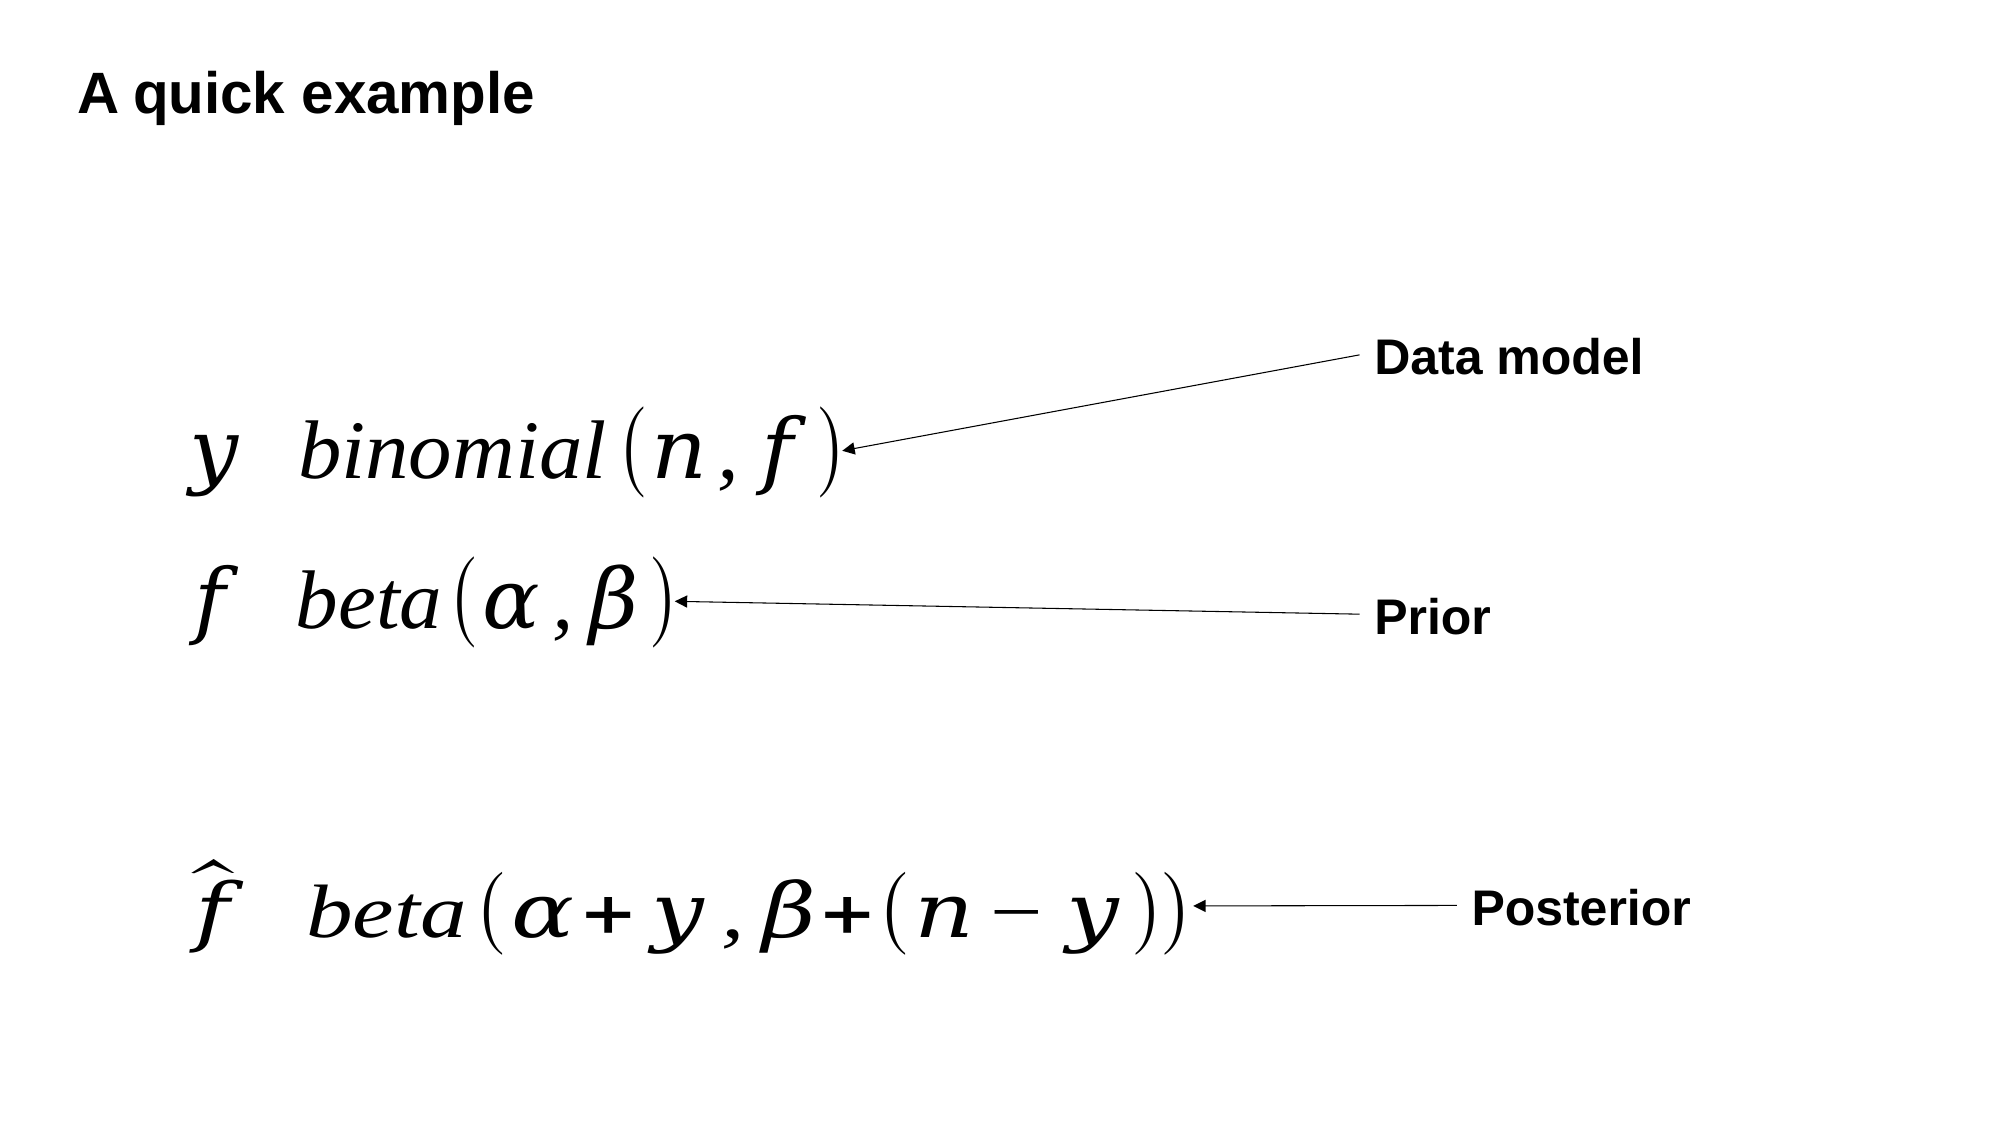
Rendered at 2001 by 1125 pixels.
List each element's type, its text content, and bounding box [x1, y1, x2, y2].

text_box Data model [1359, 317, 1939, 393]
text_box Prior [1359, 576, 1939, 652]
text_box Posterior [1456, 868, 2000, 943]
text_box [674, 601, 1360, 615]
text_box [842, 355, 1360, 451]
text_box A quick example [62, 48, 1939, 133]
